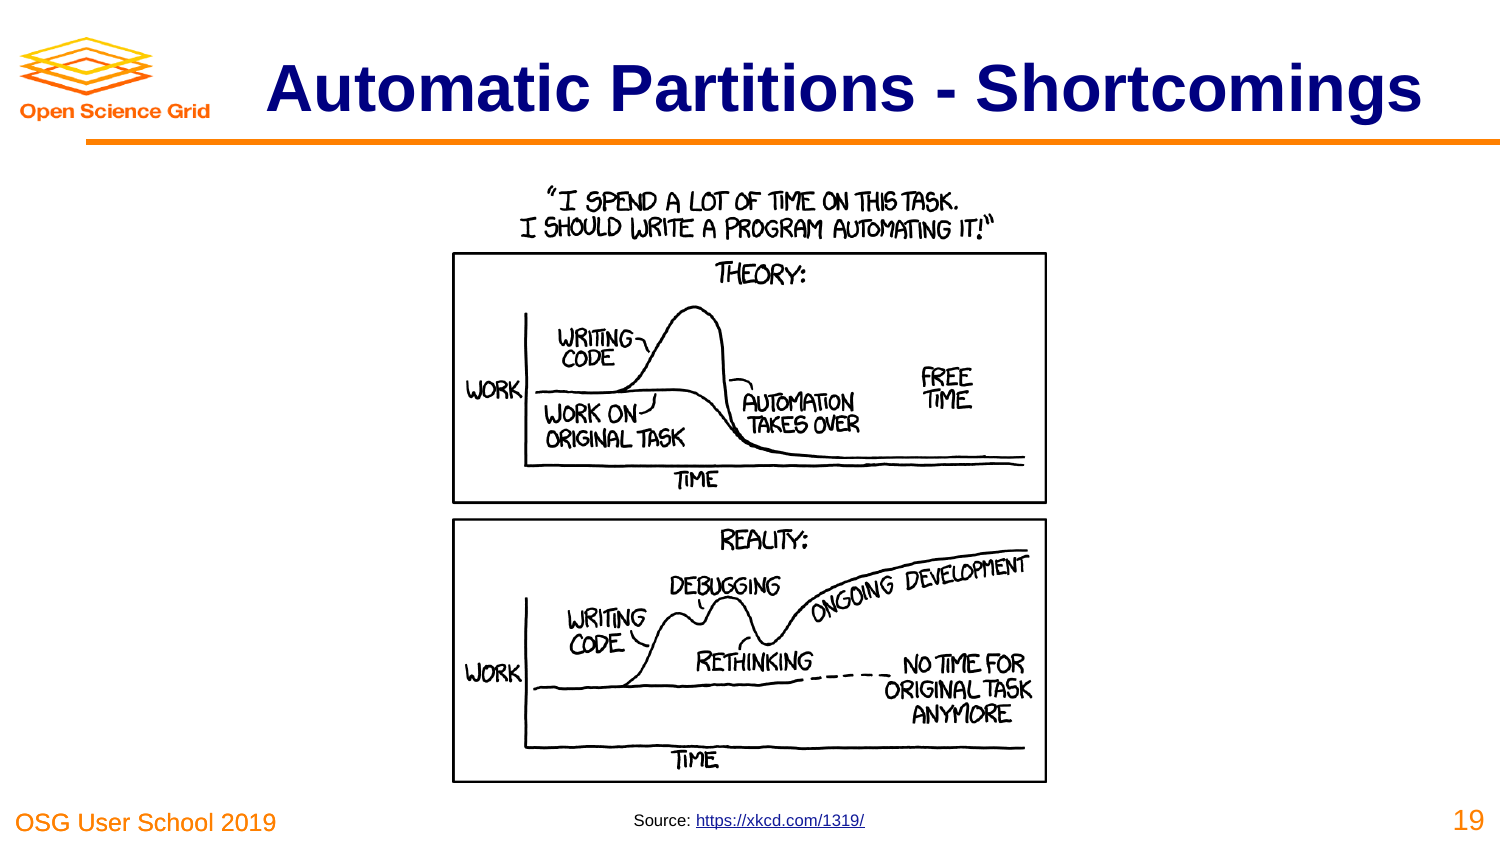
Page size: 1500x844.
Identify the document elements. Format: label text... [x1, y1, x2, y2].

text_box Source: https://xkcd.com/1319/ [618, 794, 882, 837]
picture [0, 20, 201, 134]
slide_number ‹#› [1431, 787, 1500, 844]
picture [452, 180, 1048, 783]
title Automatic Partitions - Shortcomings [201, 14, 1490, 155]
